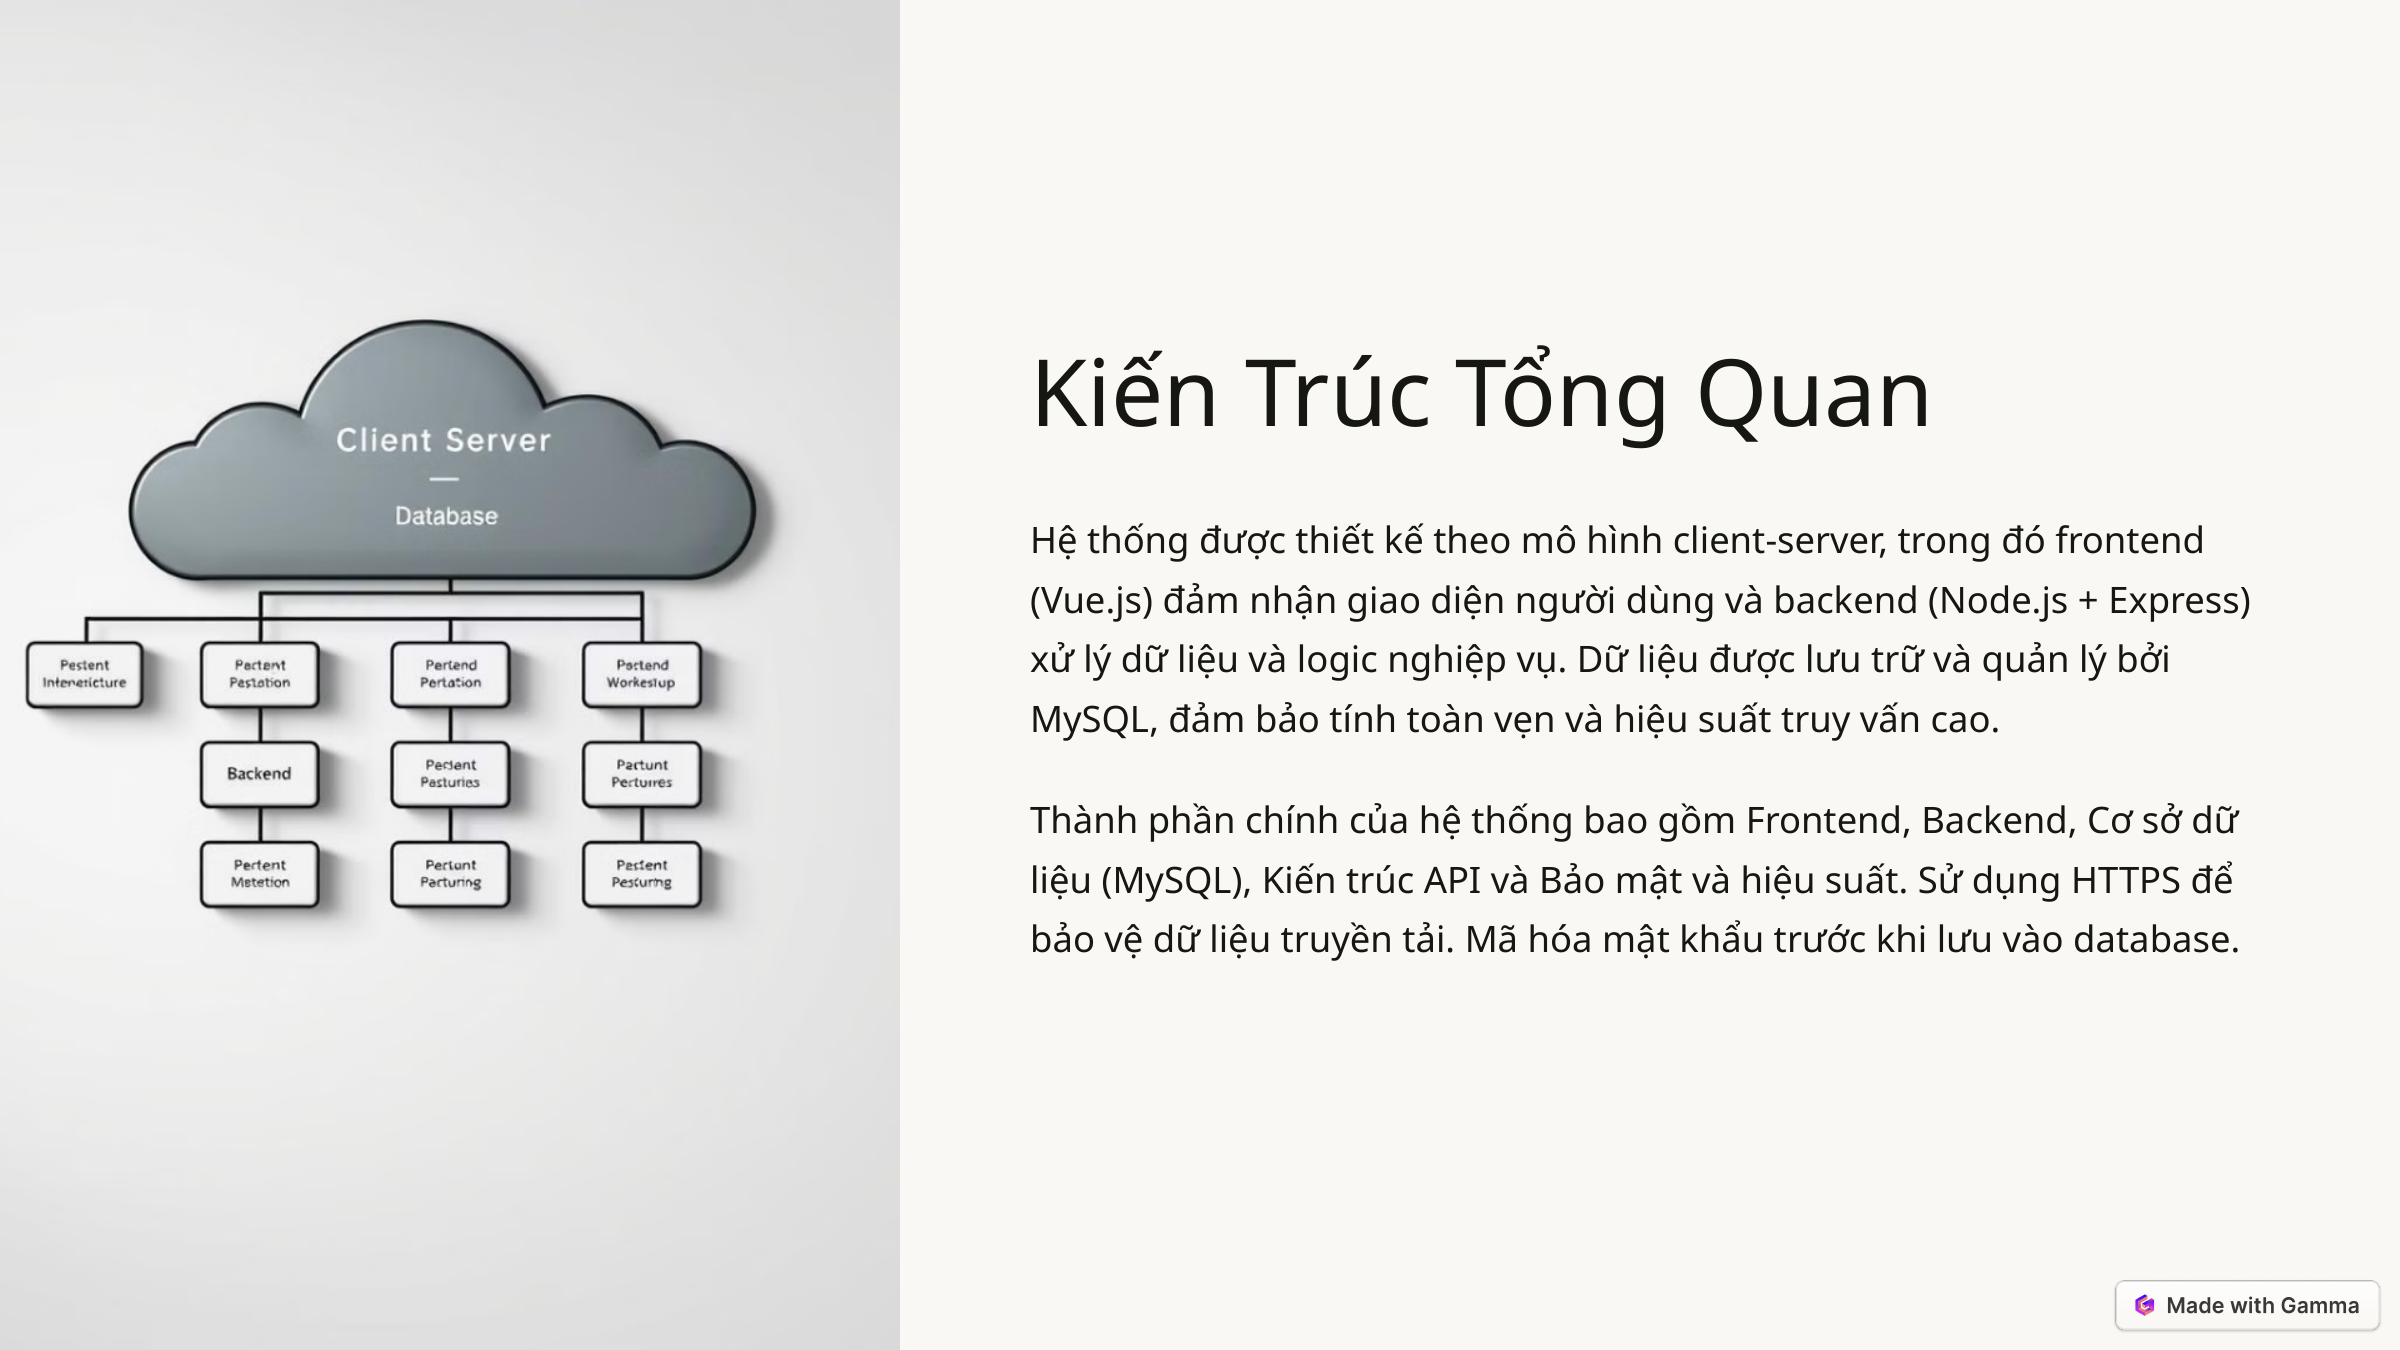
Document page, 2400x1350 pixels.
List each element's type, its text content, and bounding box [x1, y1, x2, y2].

picture [0, 0, 900, 1350]
text_box Thành phần chính của hệ thống bao gồm Frontend, Backend, Cơ sở dữ liệu (MySQL), Kiến trúc API và Bảo mật và hiệu suất. Sử dụng HTTPS để bảo vệ dữ liệu truyền tải. Mã hóa mật khẩu trước khi lưu vào database. [1030, 781, 2270, 1020]
text_box Hệ thống được thiết kế theo mô hình client-server, trong đó frontend (Vue.js) đảm nhận giao diện người dùng và backend (Node.js + Express) xử lý dữ liệu và logic nghiệp vụ. Dữ liệu được lưu trữ và quản lý bởi MySQL, đảm bảo tính toàn vẹn và hiệu suất truy vấn cao. [1030, 501, 2270, 740]
picture [2106, 1271, 2389, 1339]
text_box Kiến Trúc Tổng Quan [1030, 329, 1961, 447]
